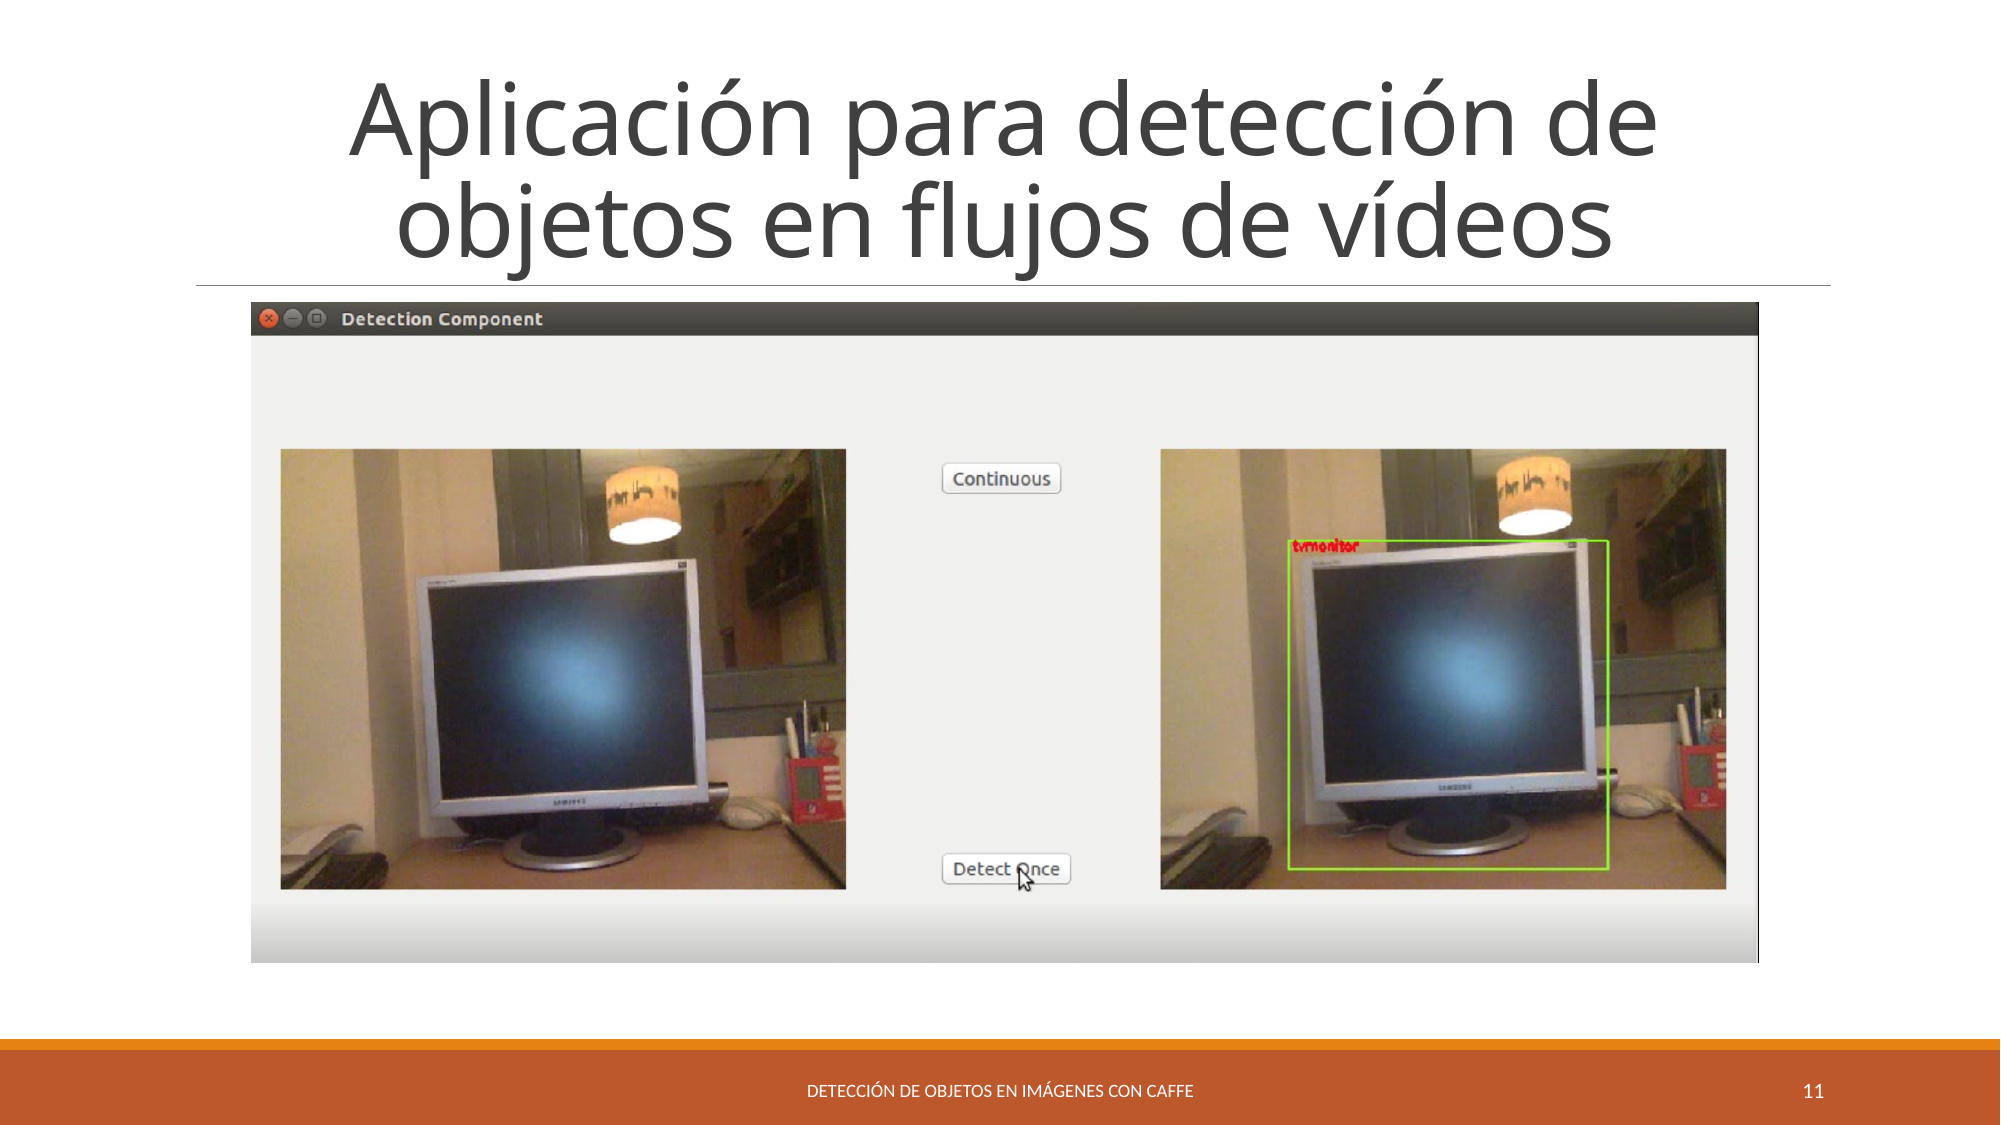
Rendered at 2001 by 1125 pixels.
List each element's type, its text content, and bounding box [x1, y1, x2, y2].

title Aplicación para detección de objetos en flujos de vídeos [180, 47, 1830, 285]
slide_number 11 [1624, 1059, 1840, 1120]
footer Detección de objetos en imágenes con Caffe [604, 1059, 1396, 1120]
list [250, 302, 1760, 964]
